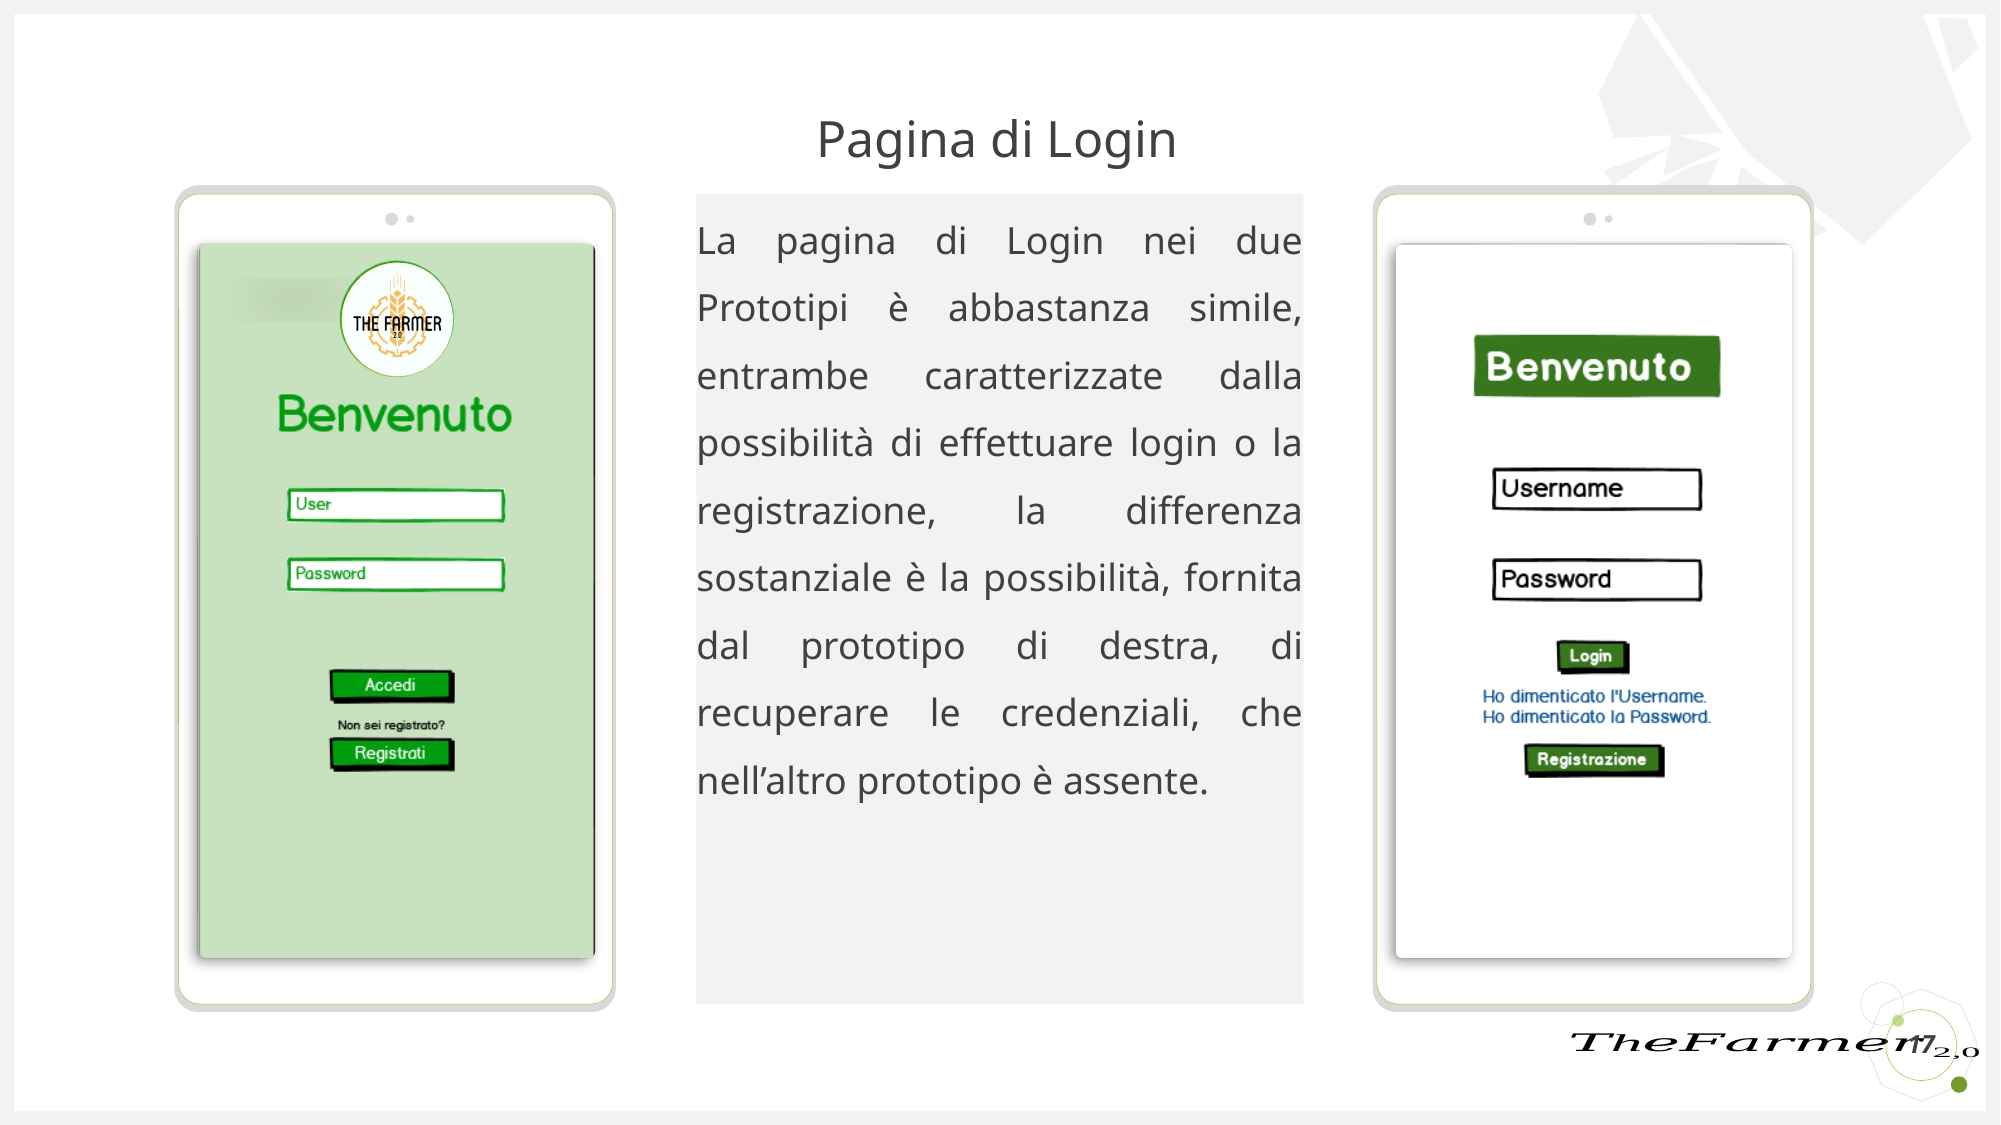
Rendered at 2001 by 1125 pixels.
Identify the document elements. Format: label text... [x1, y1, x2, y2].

text_box La pagina di Login nei due Prototipi è abbastanza simile, entrambe caratterizzate dalla possibilità di effettuare login o la registrazione, la differenza sostanziale è la possibilità, fornita dal prototipo di destra, di recuperare le credenziali, che nell’altro prototipo è assente. [696, 194, 1304, 1004]
picture [201, 246, 594, 956]
slide_number 17 [1885, 1009, 1957, 1081]
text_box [1376, 188, 1813, 1011]
picture [1398, 246, 1791, 957]
text_box Pagina di Login [816, 114, 1184, 186]
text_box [177, 188, 615, 1011]
